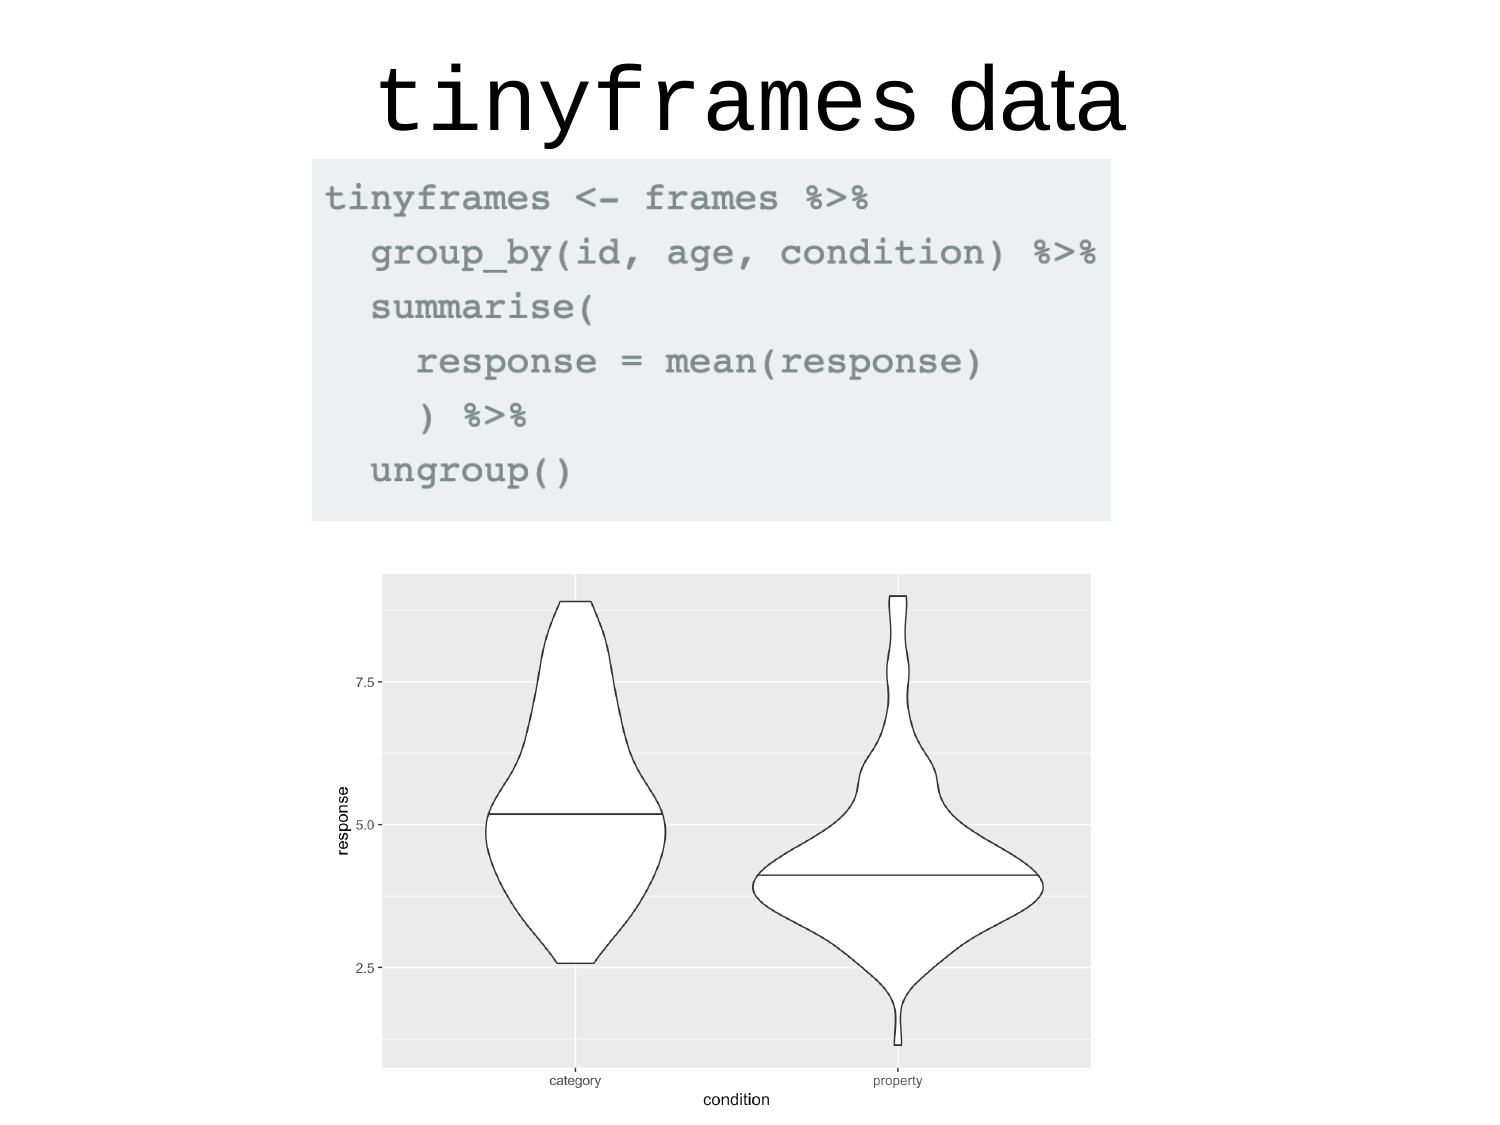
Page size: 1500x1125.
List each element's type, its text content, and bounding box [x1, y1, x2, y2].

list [312, 566, 1111, 1125]
picture [312, 159, 1111, 521]
title tinyframes data [75, 0, 1425, 188]
